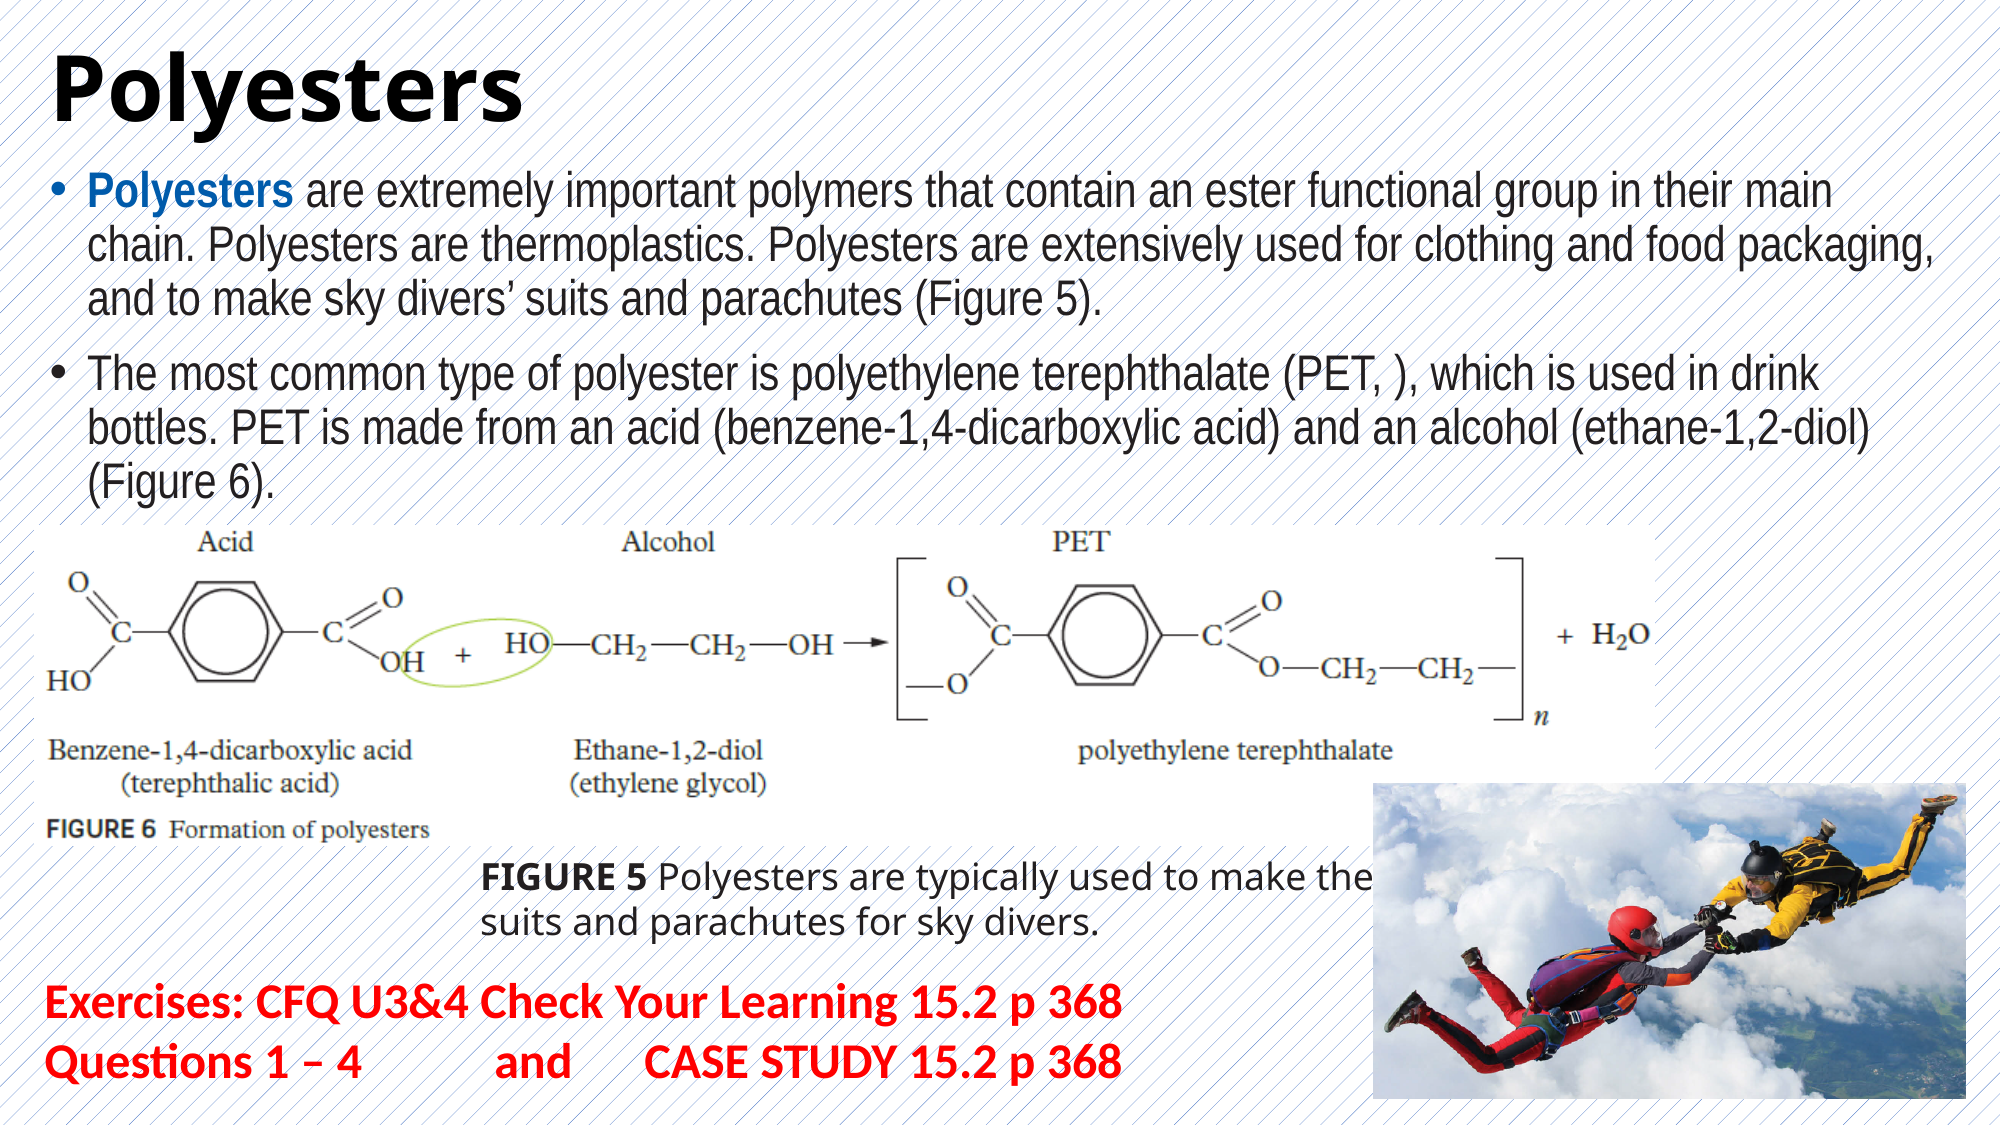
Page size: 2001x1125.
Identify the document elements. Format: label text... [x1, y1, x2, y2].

text_box FIGURE 5 Polyesters are typically used to make the suits and parachutes for sky divers. [465, 846, 1373, 951]
picture [34, 525, 1966, 1099]
text_box Exercises: CFQ U3&4 Check Your Learning 15.2 p 368 Questions 1 – 4 and CASE STUDY 15.2 p 368 [29, 961, 1331, 1097]
title Polyesters [34, 26, 1760, 157]
